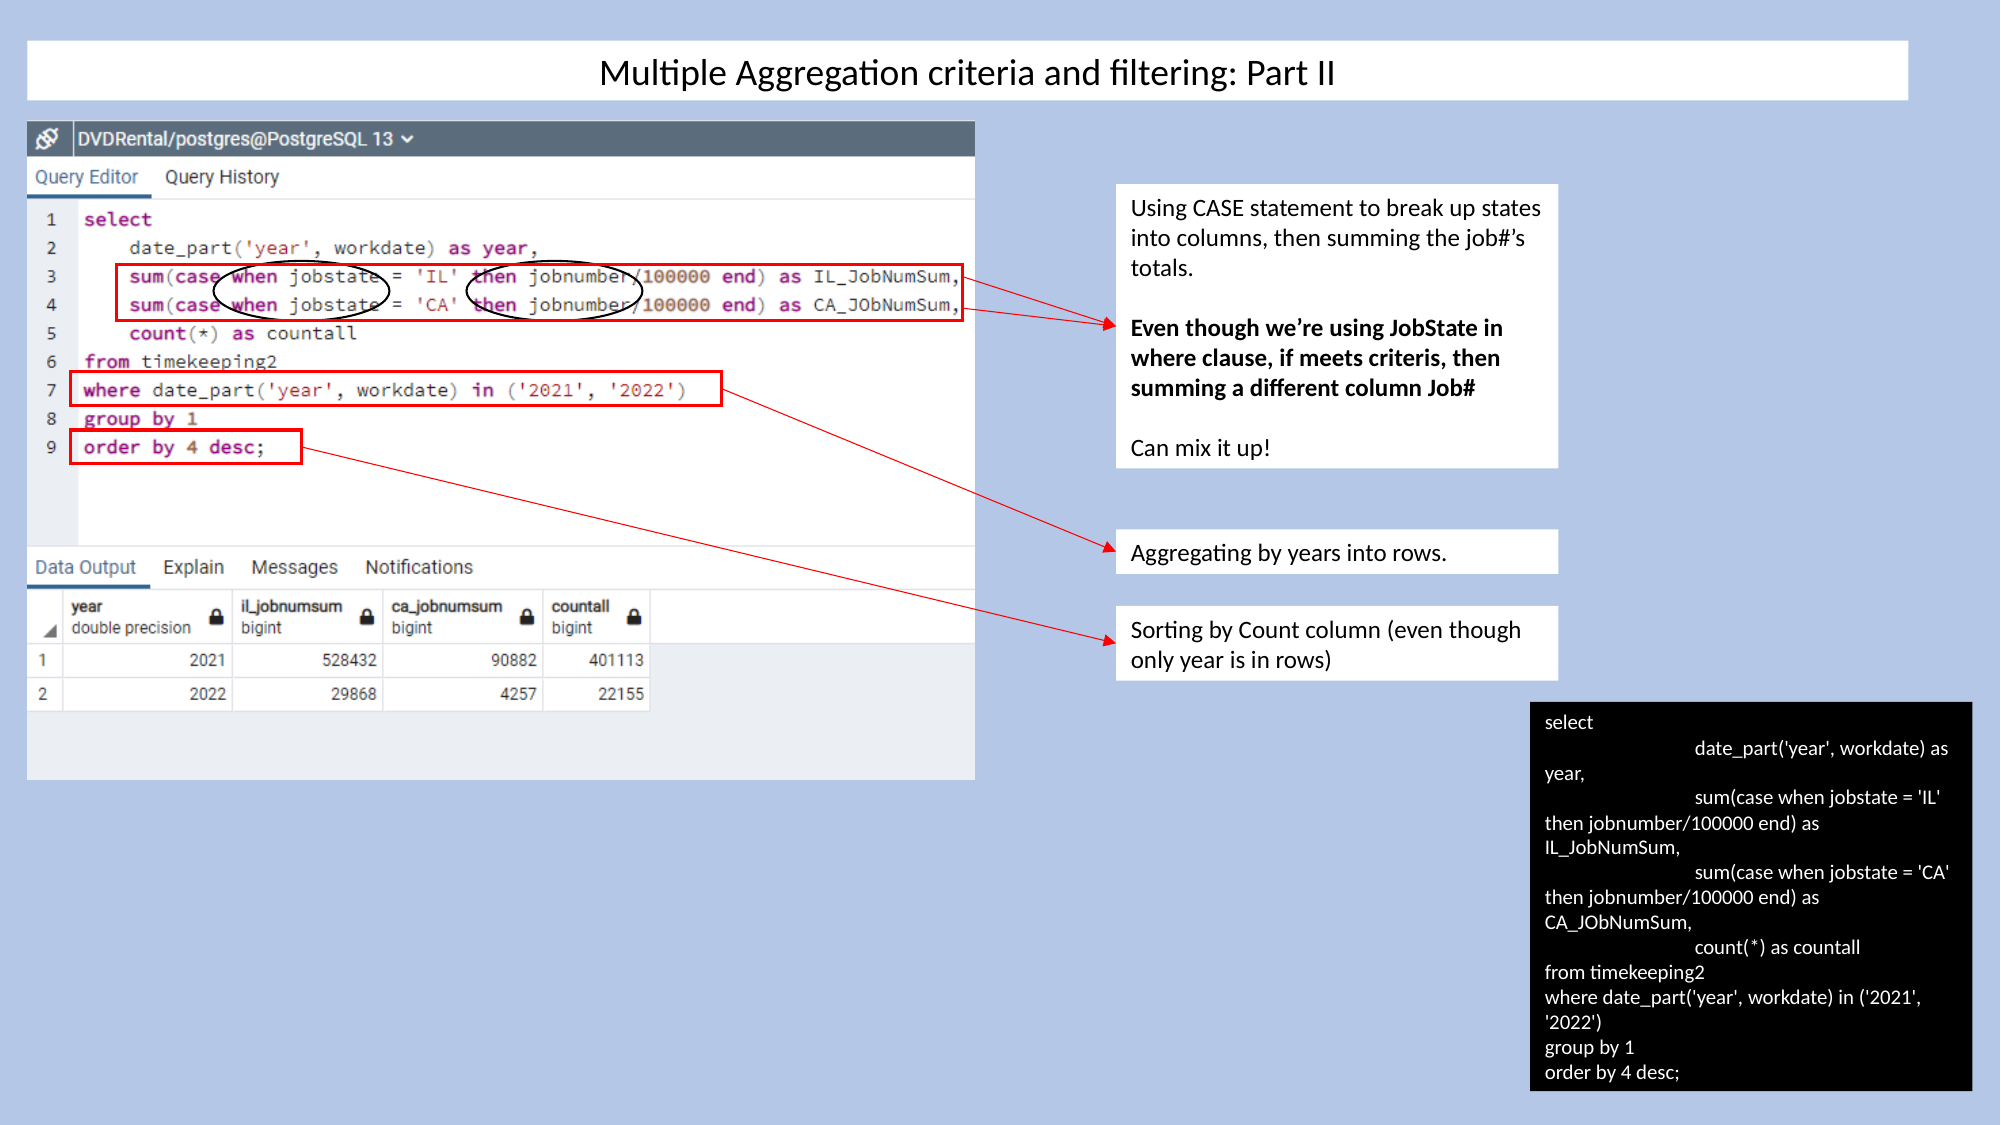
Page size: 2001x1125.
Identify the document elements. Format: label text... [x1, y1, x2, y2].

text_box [721, 388, 1116, 446]
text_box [962, 276, 1117, 328]
text_box Multiple Aggregation criteria and filtering: Part II [27, 40, 1909, 101]
text_box Sorting by Count column (even though only year is in rows) [1116, 605, 1559, 681]
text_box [301, 446, 1117, 644]
text_box Aggregating by years into rows. [1117, 529, 1559, 574]
text_box Using CASE statement to break up states into columns, then summing the job#’s totals. Even though we’re using JobState in where clause, if meets criteris, then summing a different column Job# Can mix it up! [1116, 184, 1559, 469]
text_box select date_part('year', workdate) as year, sum(case when jobstate = 'IL' then jobnumber/100000 end) as IL_JobNumSum, sum(case when jobstate = 'CA' then jobnumber/100000 end) as CA_JObNumSum, count(*) as countall from timekeeping2 where date_part('year', workdate) in ('2021', '2022') group by 1 order by 4 desc; [1530, 701, 1973, 1092]
picture [27, 120, 975, 780]
